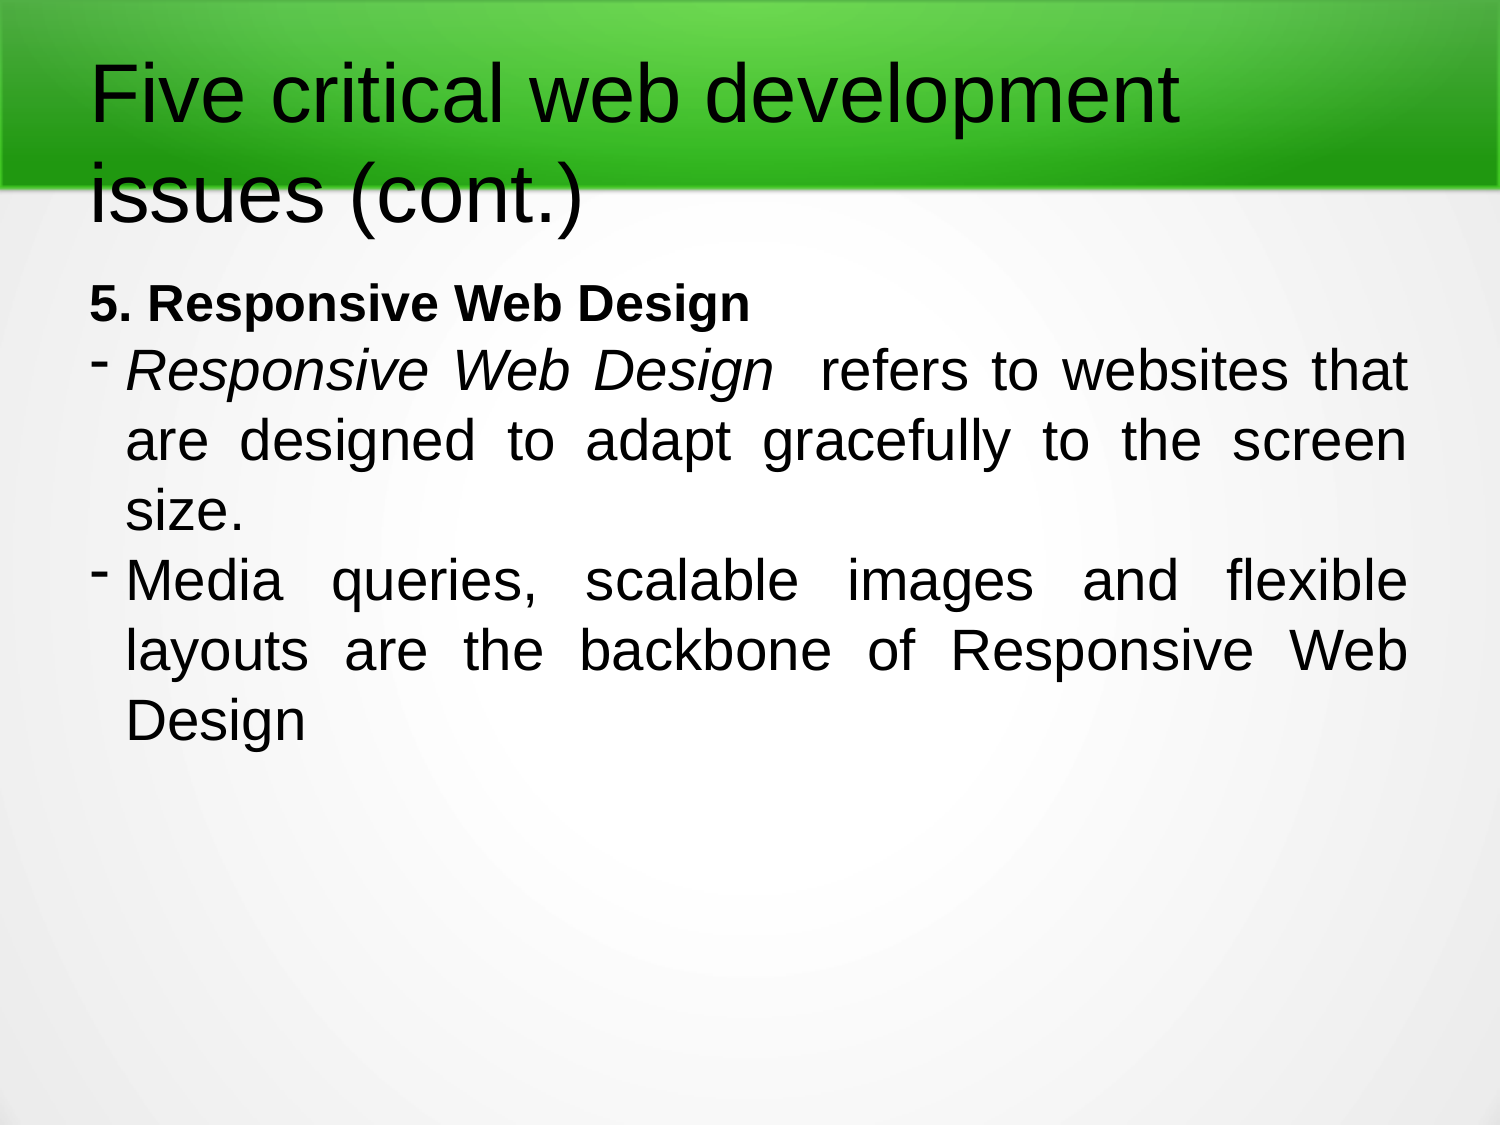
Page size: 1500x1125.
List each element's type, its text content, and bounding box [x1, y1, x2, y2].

text_box 5. Responsive Web Design Responsive Web Design refers to websites that are designed to adapt gracefully to the screen size. Media queries, scalable images and flexible layouts are the backbone of Responsive Web Design [74, 262, 1425, 1005]
text_box Five critical web development issues (cont.) [74, 45, 1425, 233]
picture [0, 0, 1500, 1125]
